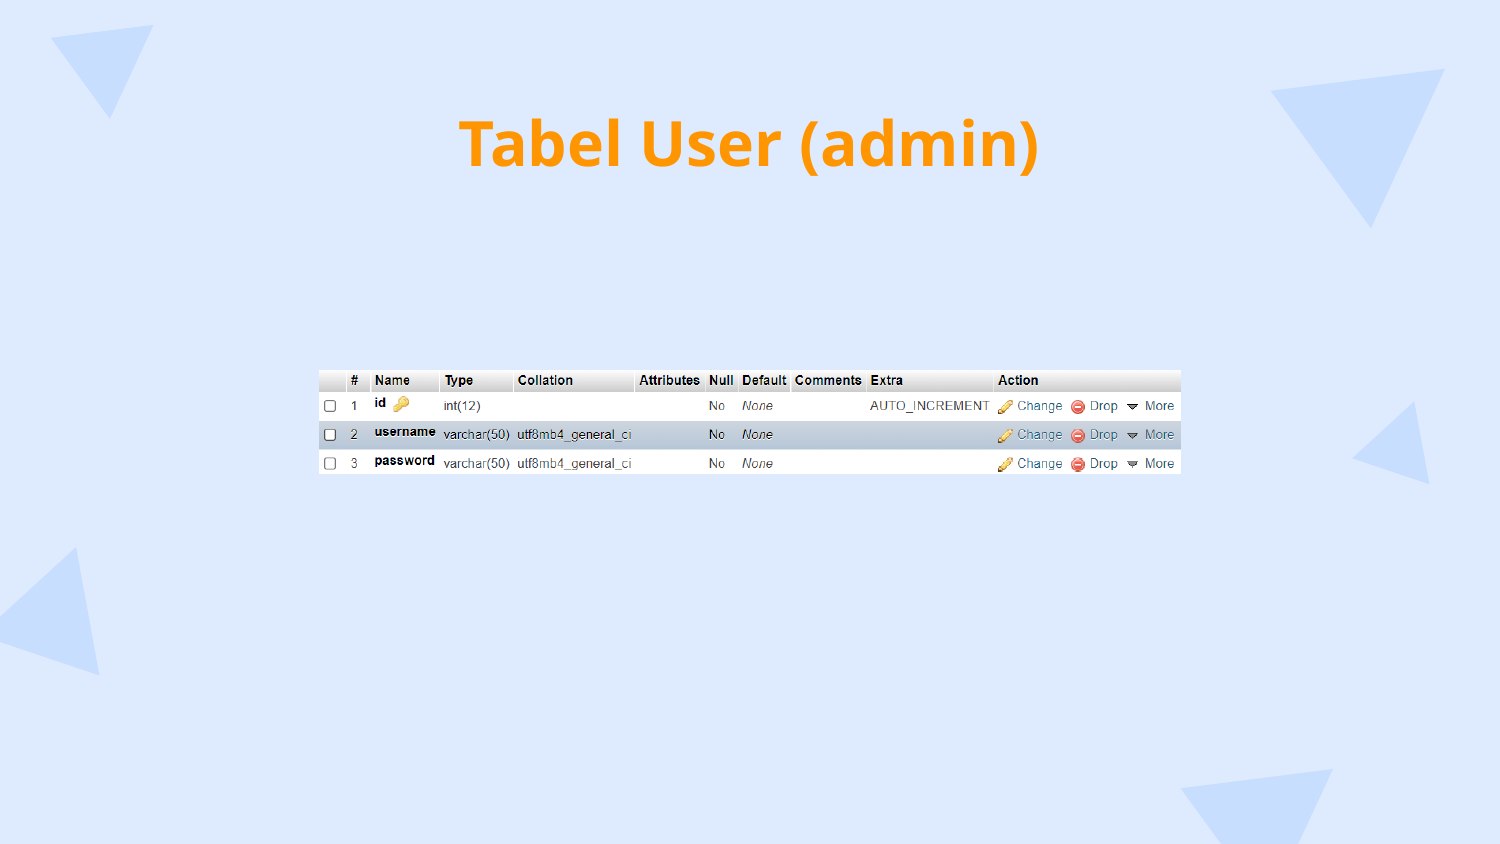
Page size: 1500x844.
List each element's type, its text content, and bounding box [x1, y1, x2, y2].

picture [318, 370, 1181, 474]
title Tabel User (admin) [116, 88, 1383, 182]
